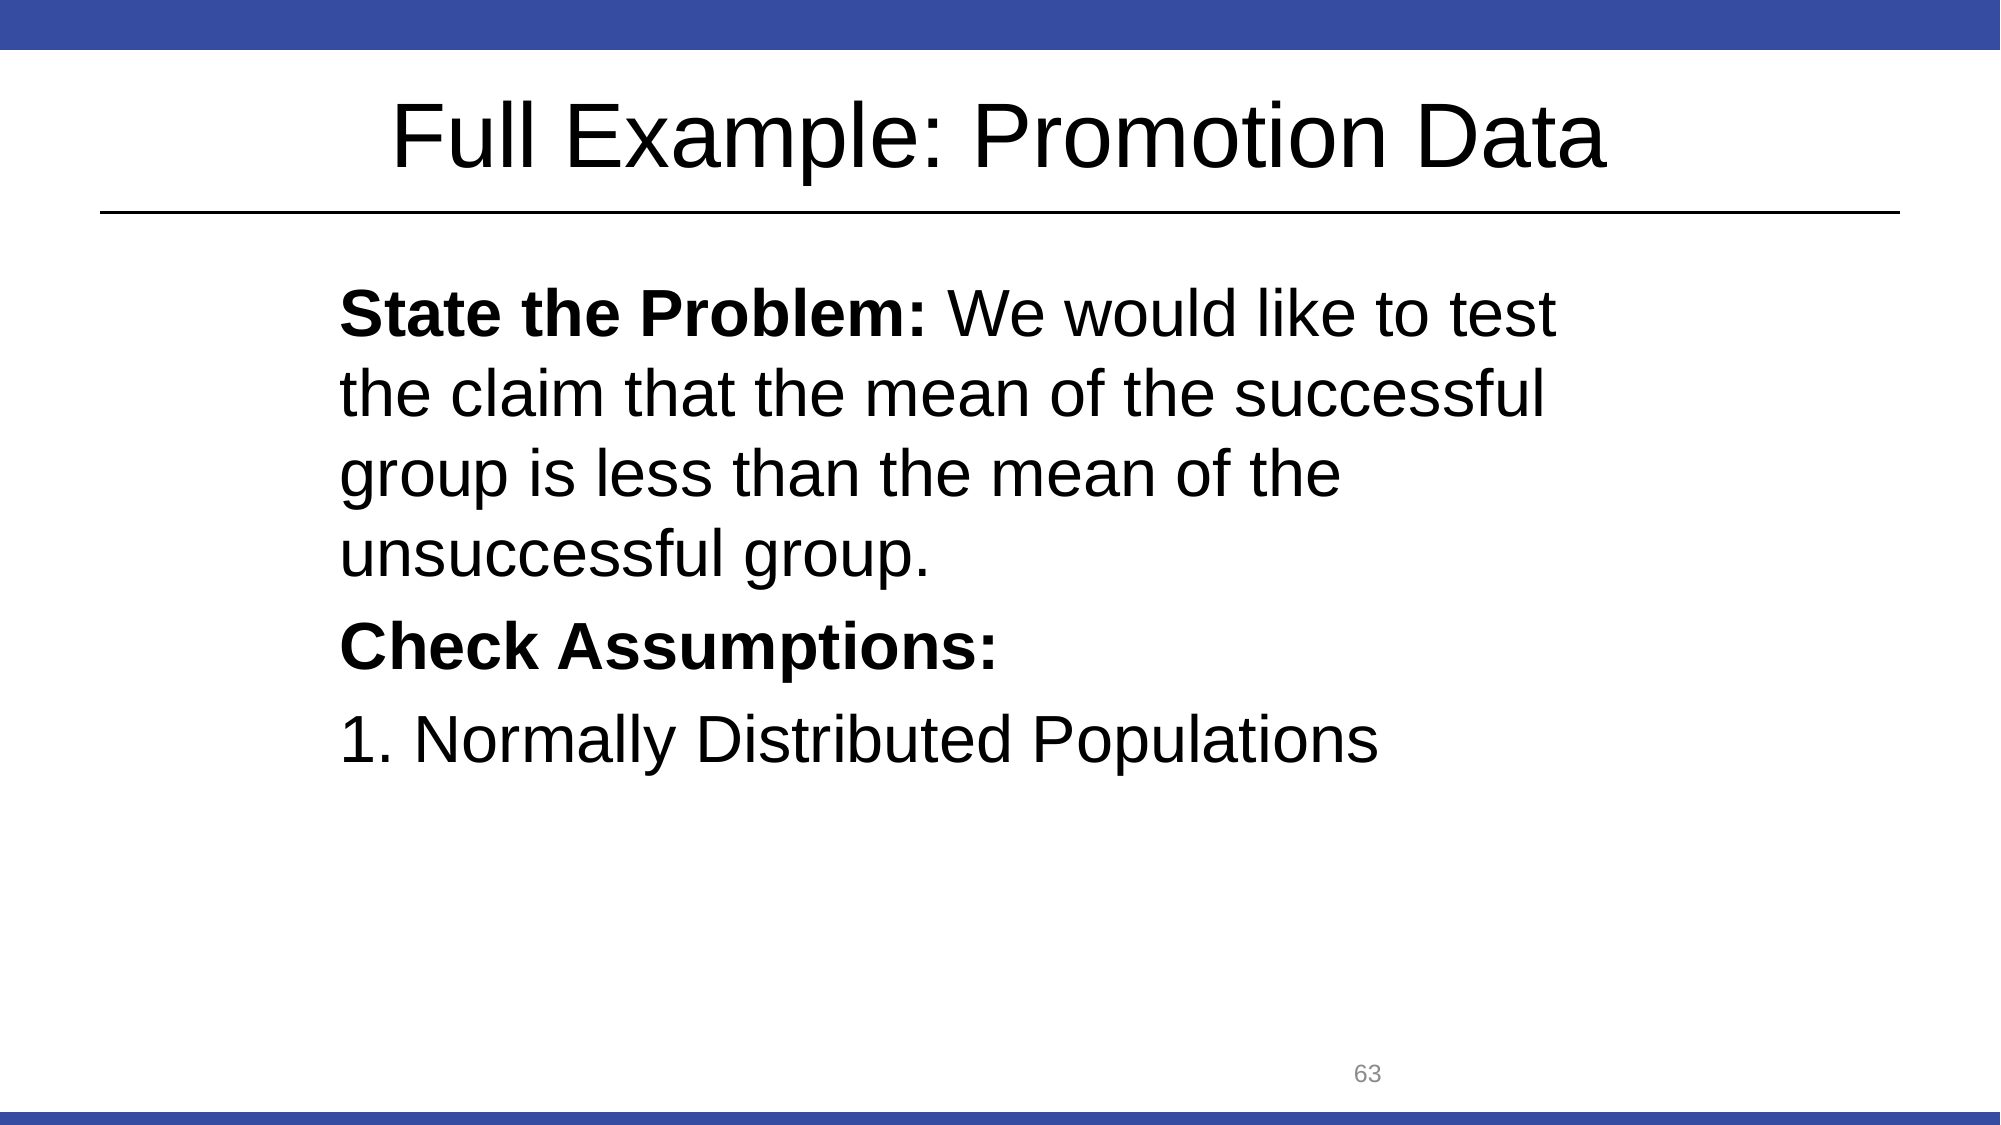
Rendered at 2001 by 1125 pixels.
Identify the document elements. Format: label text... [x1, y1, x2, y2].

list State the Problem: We would like to test the claim that the mean of the successful group is less than the mean of the unsuccessful group. Check Assumptions: 1. Normally Distributed Populations [324, 262, 1675, 838]
title Full Example: Promotion Data [99, 37, 1900, 225]
slide_number 63 [1059, 1042, 1397, 1103]
